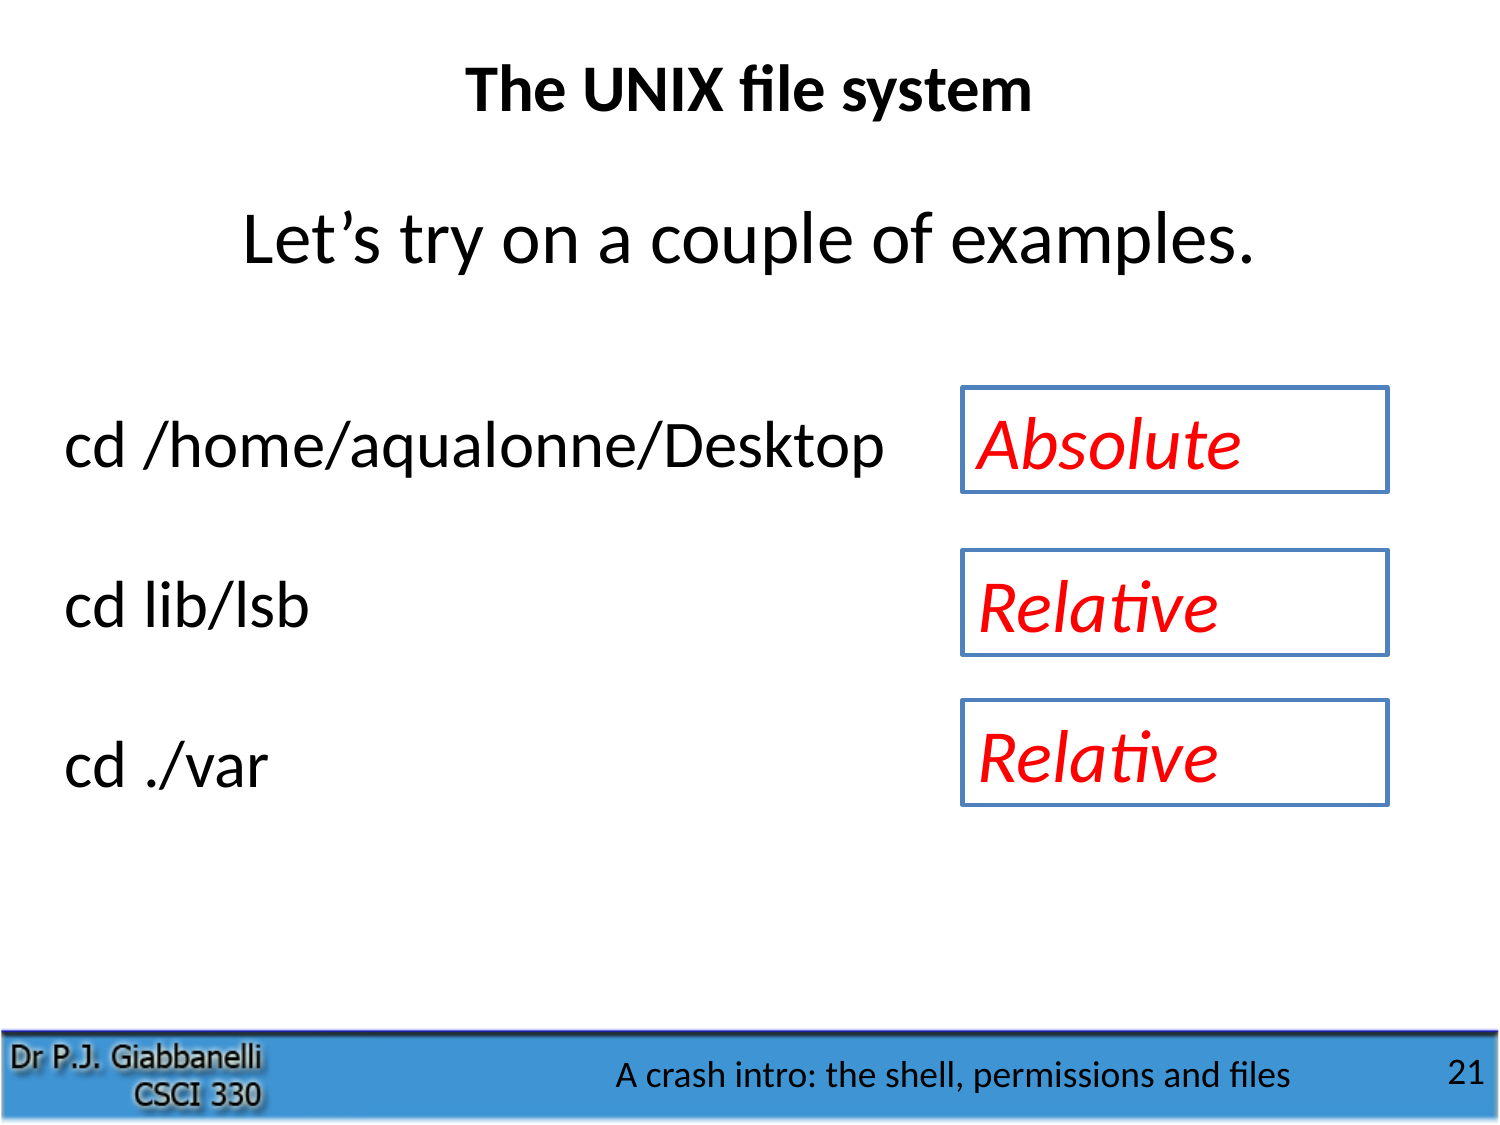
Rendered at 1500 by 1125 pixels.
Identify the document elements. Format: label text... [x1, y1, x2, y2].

picture [0, 1026, 1500, 1125]
text_box Relative [960, 698, 1390, 807]
text_box Absolute [960, 385, 1390, 494]
text_box Let’s try on a couple of examples. [0, 181, 1500, 287]
text_box cd /home/aqualonne/Desktop cd lib/lsb cd ./var [49, 393, 938, 808]
text_box The UNIX file system [0, 37, 1500, 133]
text_box Relative [960, 548, 1390, 657]
